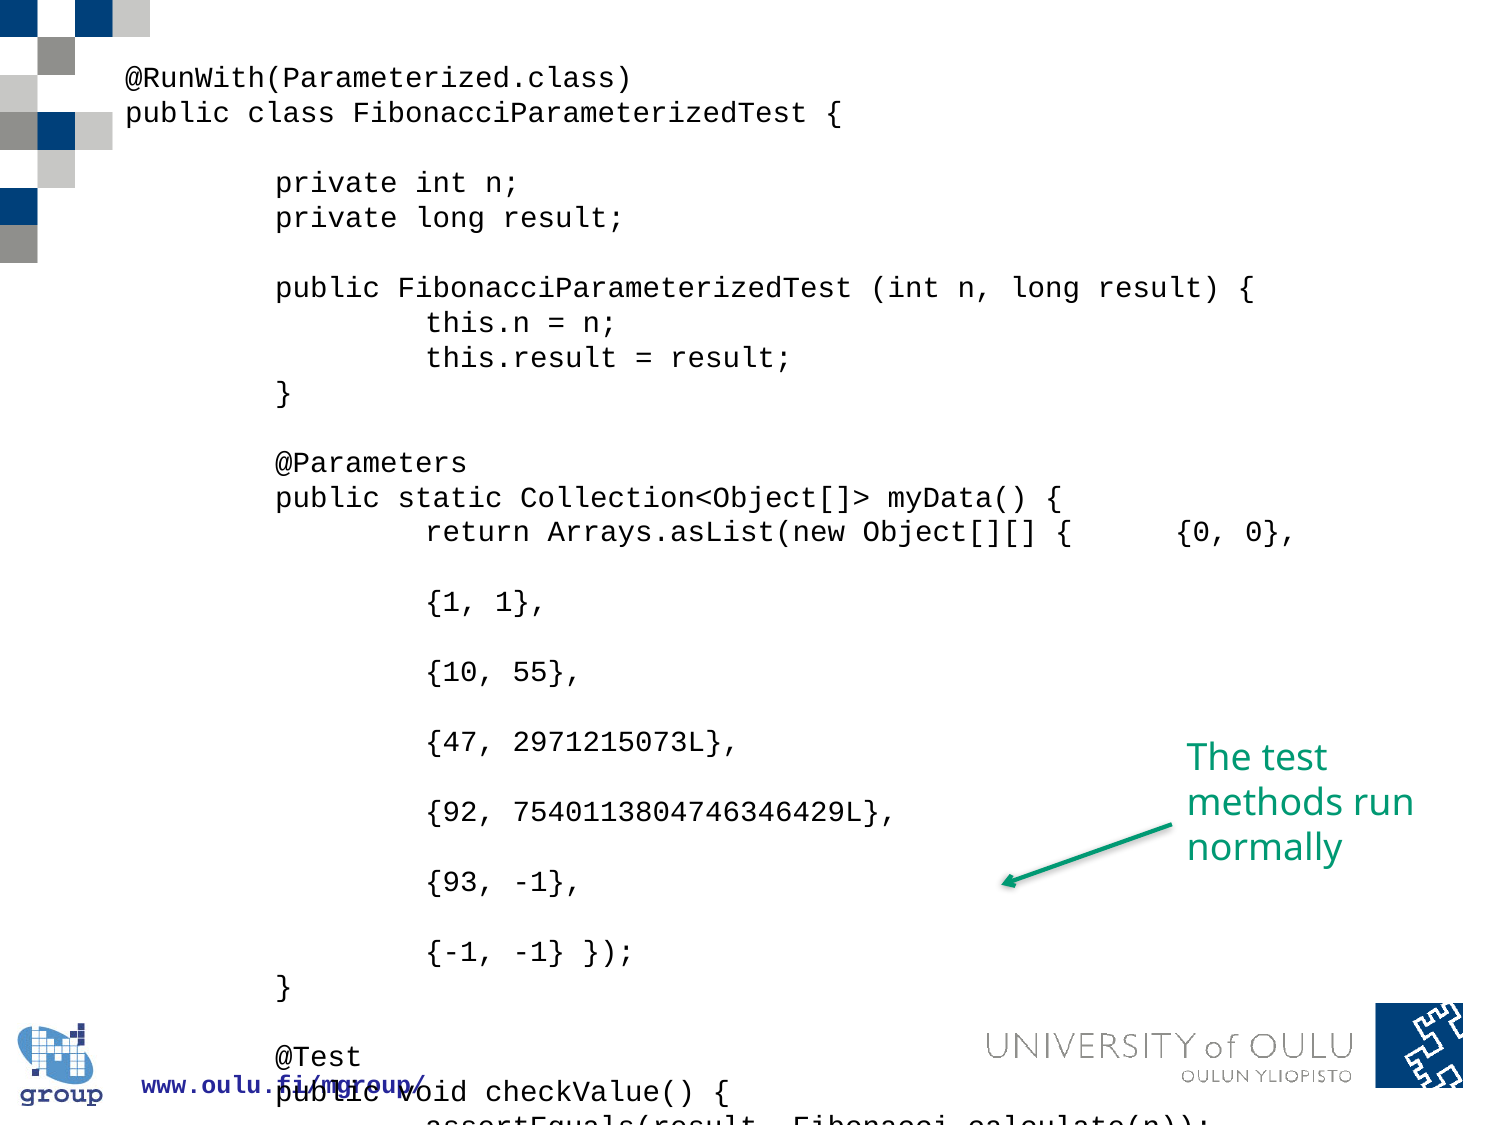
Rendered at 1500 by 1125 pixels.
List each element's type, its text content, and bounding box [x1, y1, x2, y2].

text_box The test methods run normally [1171, 725, 1486, 876]
text_box @RunWith(Parameterized.class) public class FibonacciParameterizedTest { private int n; private long result; public FibonacciParameterizedTest (int n, long result) { this.n = n; this.result = result; } @Parameters public static Collection<Object[]> myData() { return Arrays.asList(new Object[][] { {0, 0}, {1, 1}, {10, 55}, {47, 2971215073L}, {92, 7540113804746346429L}, {93, -1}, {-1, -1} }); } @Test public void checkValue() { assertEquals(result, Fibonacci.calculate(n)); } } [110, 50, 1500, 1125]
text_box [1001, 823, 1173, 885]
picture [17, 1023, 103, 1106]
picture [0, 0, 150, 263]
